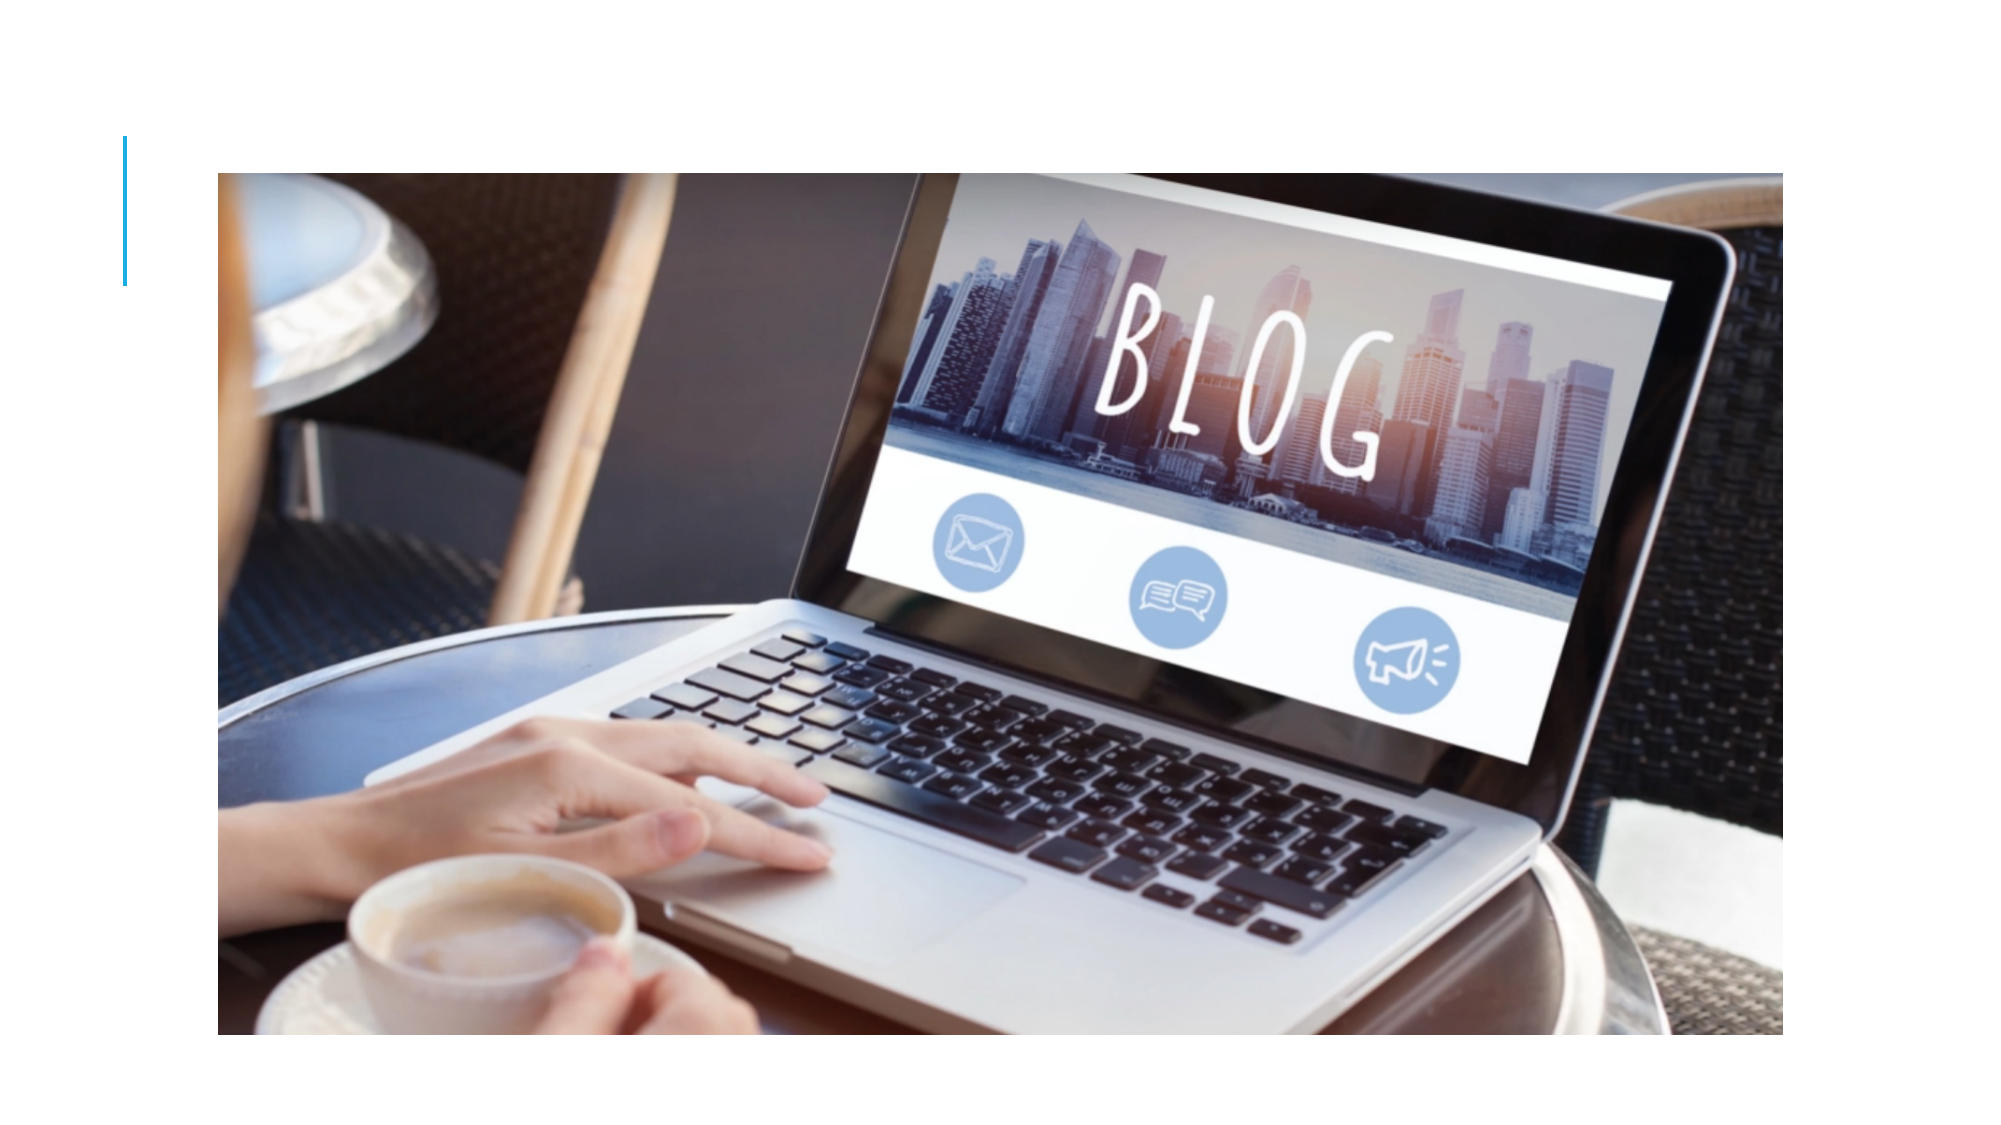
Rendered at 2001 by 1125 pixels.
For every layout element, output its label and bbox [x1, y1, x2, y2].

list [217, 172, 1784, 1036]
